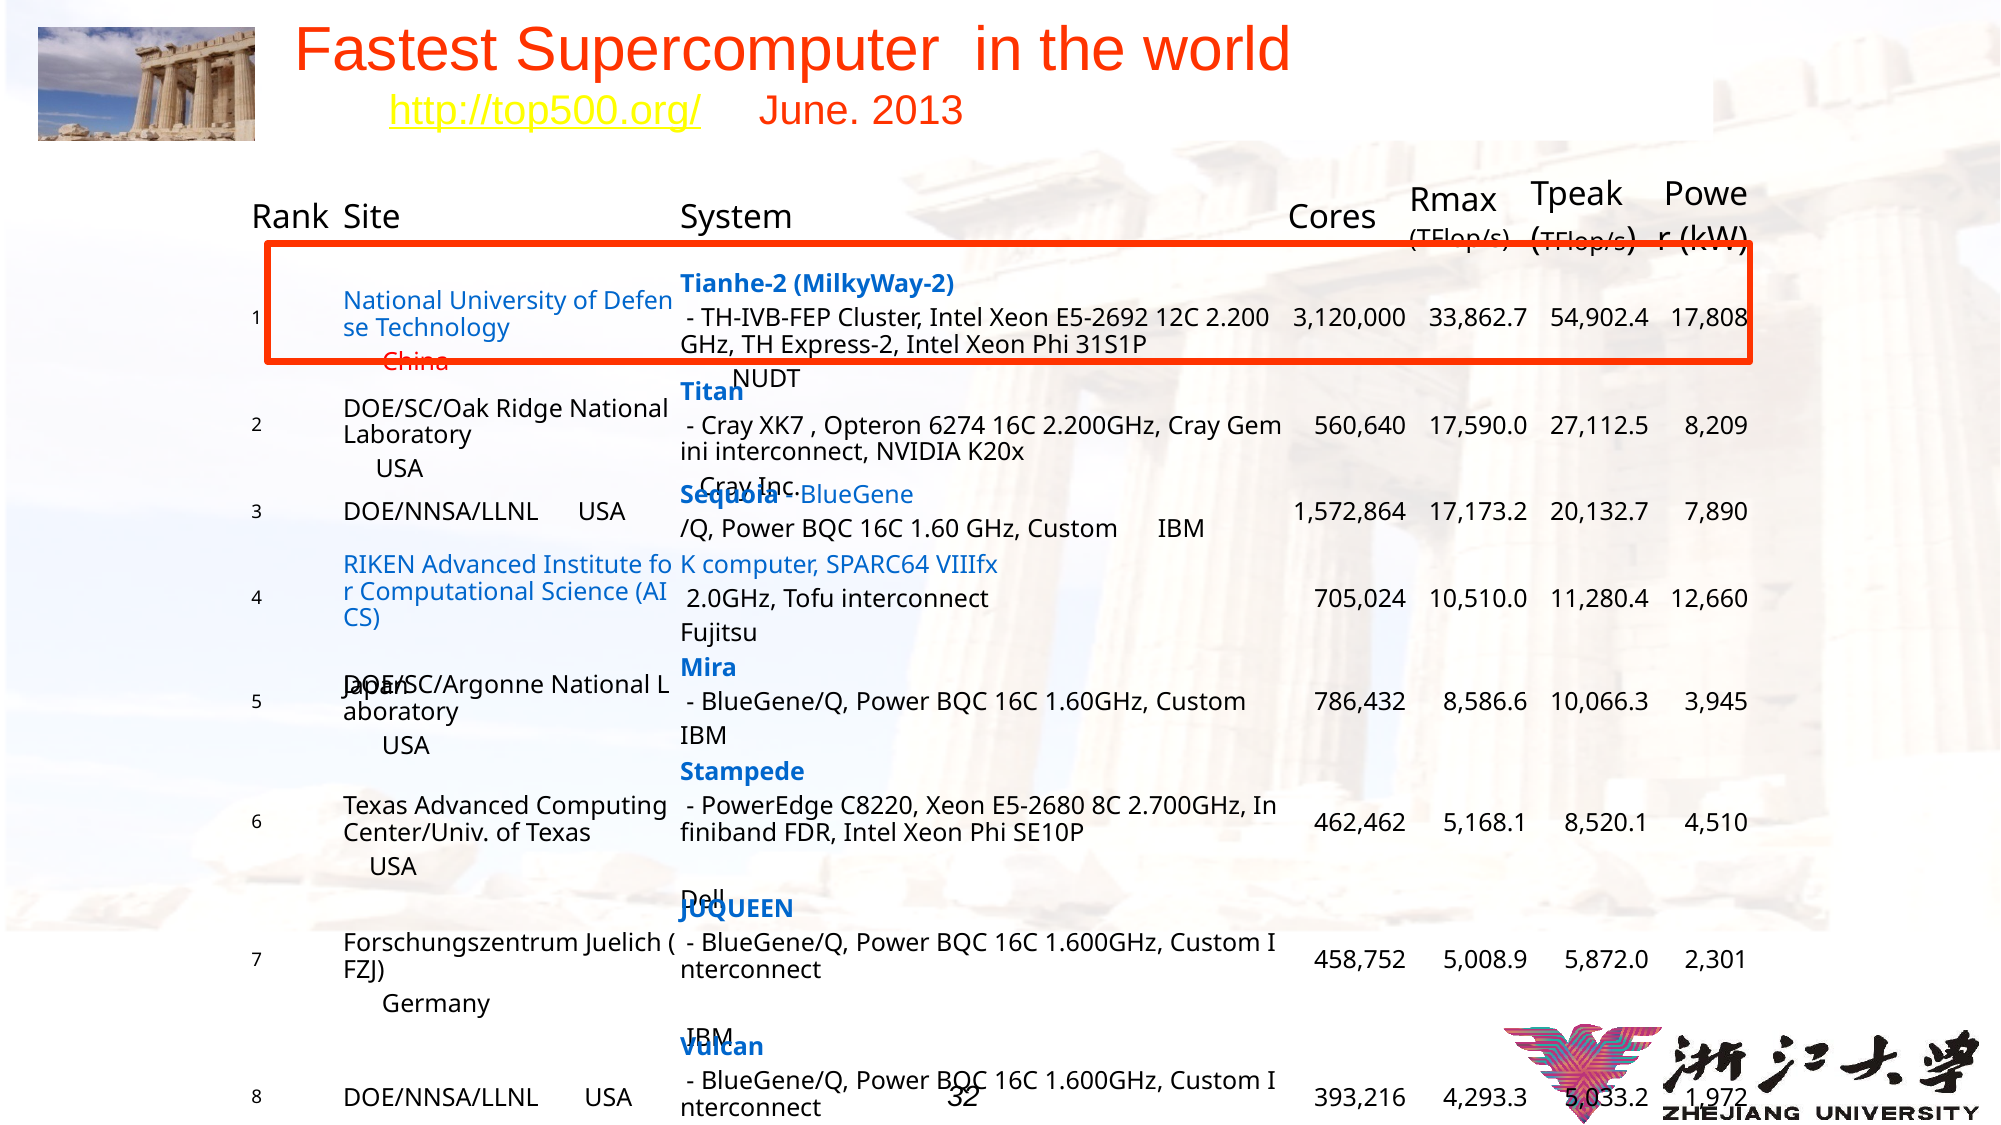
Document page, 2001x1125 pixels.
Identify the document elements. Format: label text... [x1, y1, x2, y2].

table_cell Stampede - PowerEdge C8220, Xeon E5-2680 8C 2.700GHz, Infiniband FDR, Intel Xeon Phi SE10P Dell [678, 753, 1287, 890]
table_cell 3,120,000 [1287, 362, 1408, 373]
table_cell 393,216 [1287, 1028, 1408, 1125]
table_header Site [342, 169, 678, 243]
table_cell 4 [250, 546, 342, 649]
table_cell 7 [250, 890, 342, 1028]
table_cell 27,112.5 [1529, 373, 1651, 476]
table_cell 4,510 [1651, 753, 1750, 890]
table_cell 786,432 [1287, 649, 1408, 753]
table_cell Texas Advanced Computing Center/Univ. of Texas USA [342, 753, 678, 890]
table_cell DOE/SC/Argonne National Laboratory USA [342, 649, 678, 753]
table_cell National University of Defense Technology China [342, 362, 678, 373]
table_cell 33,862.7 [1408, 362, 1529, 373]
table_cell 17,173.2 [1408, 476, 1529, 546]
table_cell 1 [250, 261, 342, 373]
table_cell 12,660 [1651, 546, 1750, 649]
table_cell 17,808 [1651, 362, 1750, 373]
table_cell 1,972 [1651, 1028, 1750, 1125]
table_cell 10,066.3 [1529, 649, 1651, 753]
table_cell Tianhe-2 (MilkyWay-2) - TH-IVB-FEP Cluster, Intel Xeon E5-2692 12C 2.200GHz, TH Express-2, Intel Xeon Phi 31S1P NUDT [678, 362, 1287, 373]
table_cell Forschungszentrum Juelich (FZJ) Germany [342, 890, 678, 1028]
table_header System [678, 169, 1287, 243]
picture [0, 0, 2001, 1125]
table_cell DOE/SC/Oak Ridge National Laboratory USA [342, 373, 678, 476]
table_cell 3 [250, 476, 342, 546]
table_cell K computer, SPARC64 VIIIfx 2.0GHz, Tofu interconnect Fujitsu [678, 546, 1287, 649]
table_header Power (kW) [1651, 169, 1750, 243]
table_cell DOE/NNSA/LLNL USA [342, 476, 678, 546]
table_cell 3,945 [1651, 649, 1750, 753]
table_header Rmax (TFlop/s) [1408, 169, 1529, 243]
table_cell 8 [250, 1028, 342, 1125]
table_cell 17,590.0 [1408, 373, 1529, 476]
table_cell 8,520.1 [1529, 753, 1651, 890]
table_cell 5,872.0 [1529, 890, 1651, 1028]
table_cell DOE/NNSA/LLNL USA [342, 1028, 678, 1125]
table_cell 8,586.6 [1408, 649, 1529, 753]
table_cell 2,301 [1651, 890, 1750, 1028]
table_cell 5,008.9 [1408, 890, 1529, 1028]
text_box [267, 243, 1750, 362]
table_cell Titan - Cray XK7 , Opteron 6274 16C 2.200GHz, Cray Gemini interconnect, NVIDIA K20x Cray Inc. [678, 373, 1287, 476]
table_cell 6 [250, 753, 342, 890]
table_cell Sequoia - BlueGene/Q, Power BQC 16C 1.60 GHz, Custom IBM [678, 476, 1287, 546]
table_cell 458,752 [1287, 890, 1408, 1028]
table_cell 54,902.4 [1529, 362, 1651, 373]
table_cell JUQUEEN - BlueGene/Q, Power BQC 16C 1.600GHz, Custom Interconnect IBM [678, 890, 1287, 1028]
table_cell 20,132.7 [1529, 476, 1651, 546]
table_cell RIKEN Advanced Institute for Computational Science (AICS) Japan [342, 546, 678, 649]
table_cell 5,168.1 [1408, 753, 1529, 890]
table_cell 5 [250, 649, 342, 753]
table_cell 4,293.3 [1408, 1028, 1529, 1125]
table_cell 560,640 [1287, 373, 1408, 476]
table_cell 8,209 [1651, 373, 1750, 476]
table_cell 2 [250, 373, 342, 476]
table_cell Mira - BlueGene/Q, Power BQC 16C 1.60GHz, Custom IBM [678, 649, 1287, 753]
table_header Cores [1287, 169, 1408, 243]
title Fastest Supercomputer in the world from http://top500.org/ June. 2013 [279, 0, 1714, 141]
table_cell 5,033.2 [1529, 1028, 1651, 1125]
table_cell 1,572,864 [1287, 476, 1408, 546]
table_header Tpeak (TFlop/s) [1529, 169, 1651, 243]
table_cell 11,280.4 [1529, 546, 1651, 649]
table_cell 10,510.0 [1408, 546, 1529, 649]
table_cell 7,890 [1651, 476, 1750, 546]
table_cell Vulcan - BlueGene/Q, Power BQC 16C 1.600GHz, Custom Interconnect IBM [678, 1028, 1287, 1125]
table_cell 705,024 [1287, 546, 1408, 649]
table_header Rank [250, 169, 342, 261]
table_cell 462,462 [1287, 753, 1408, 890]
